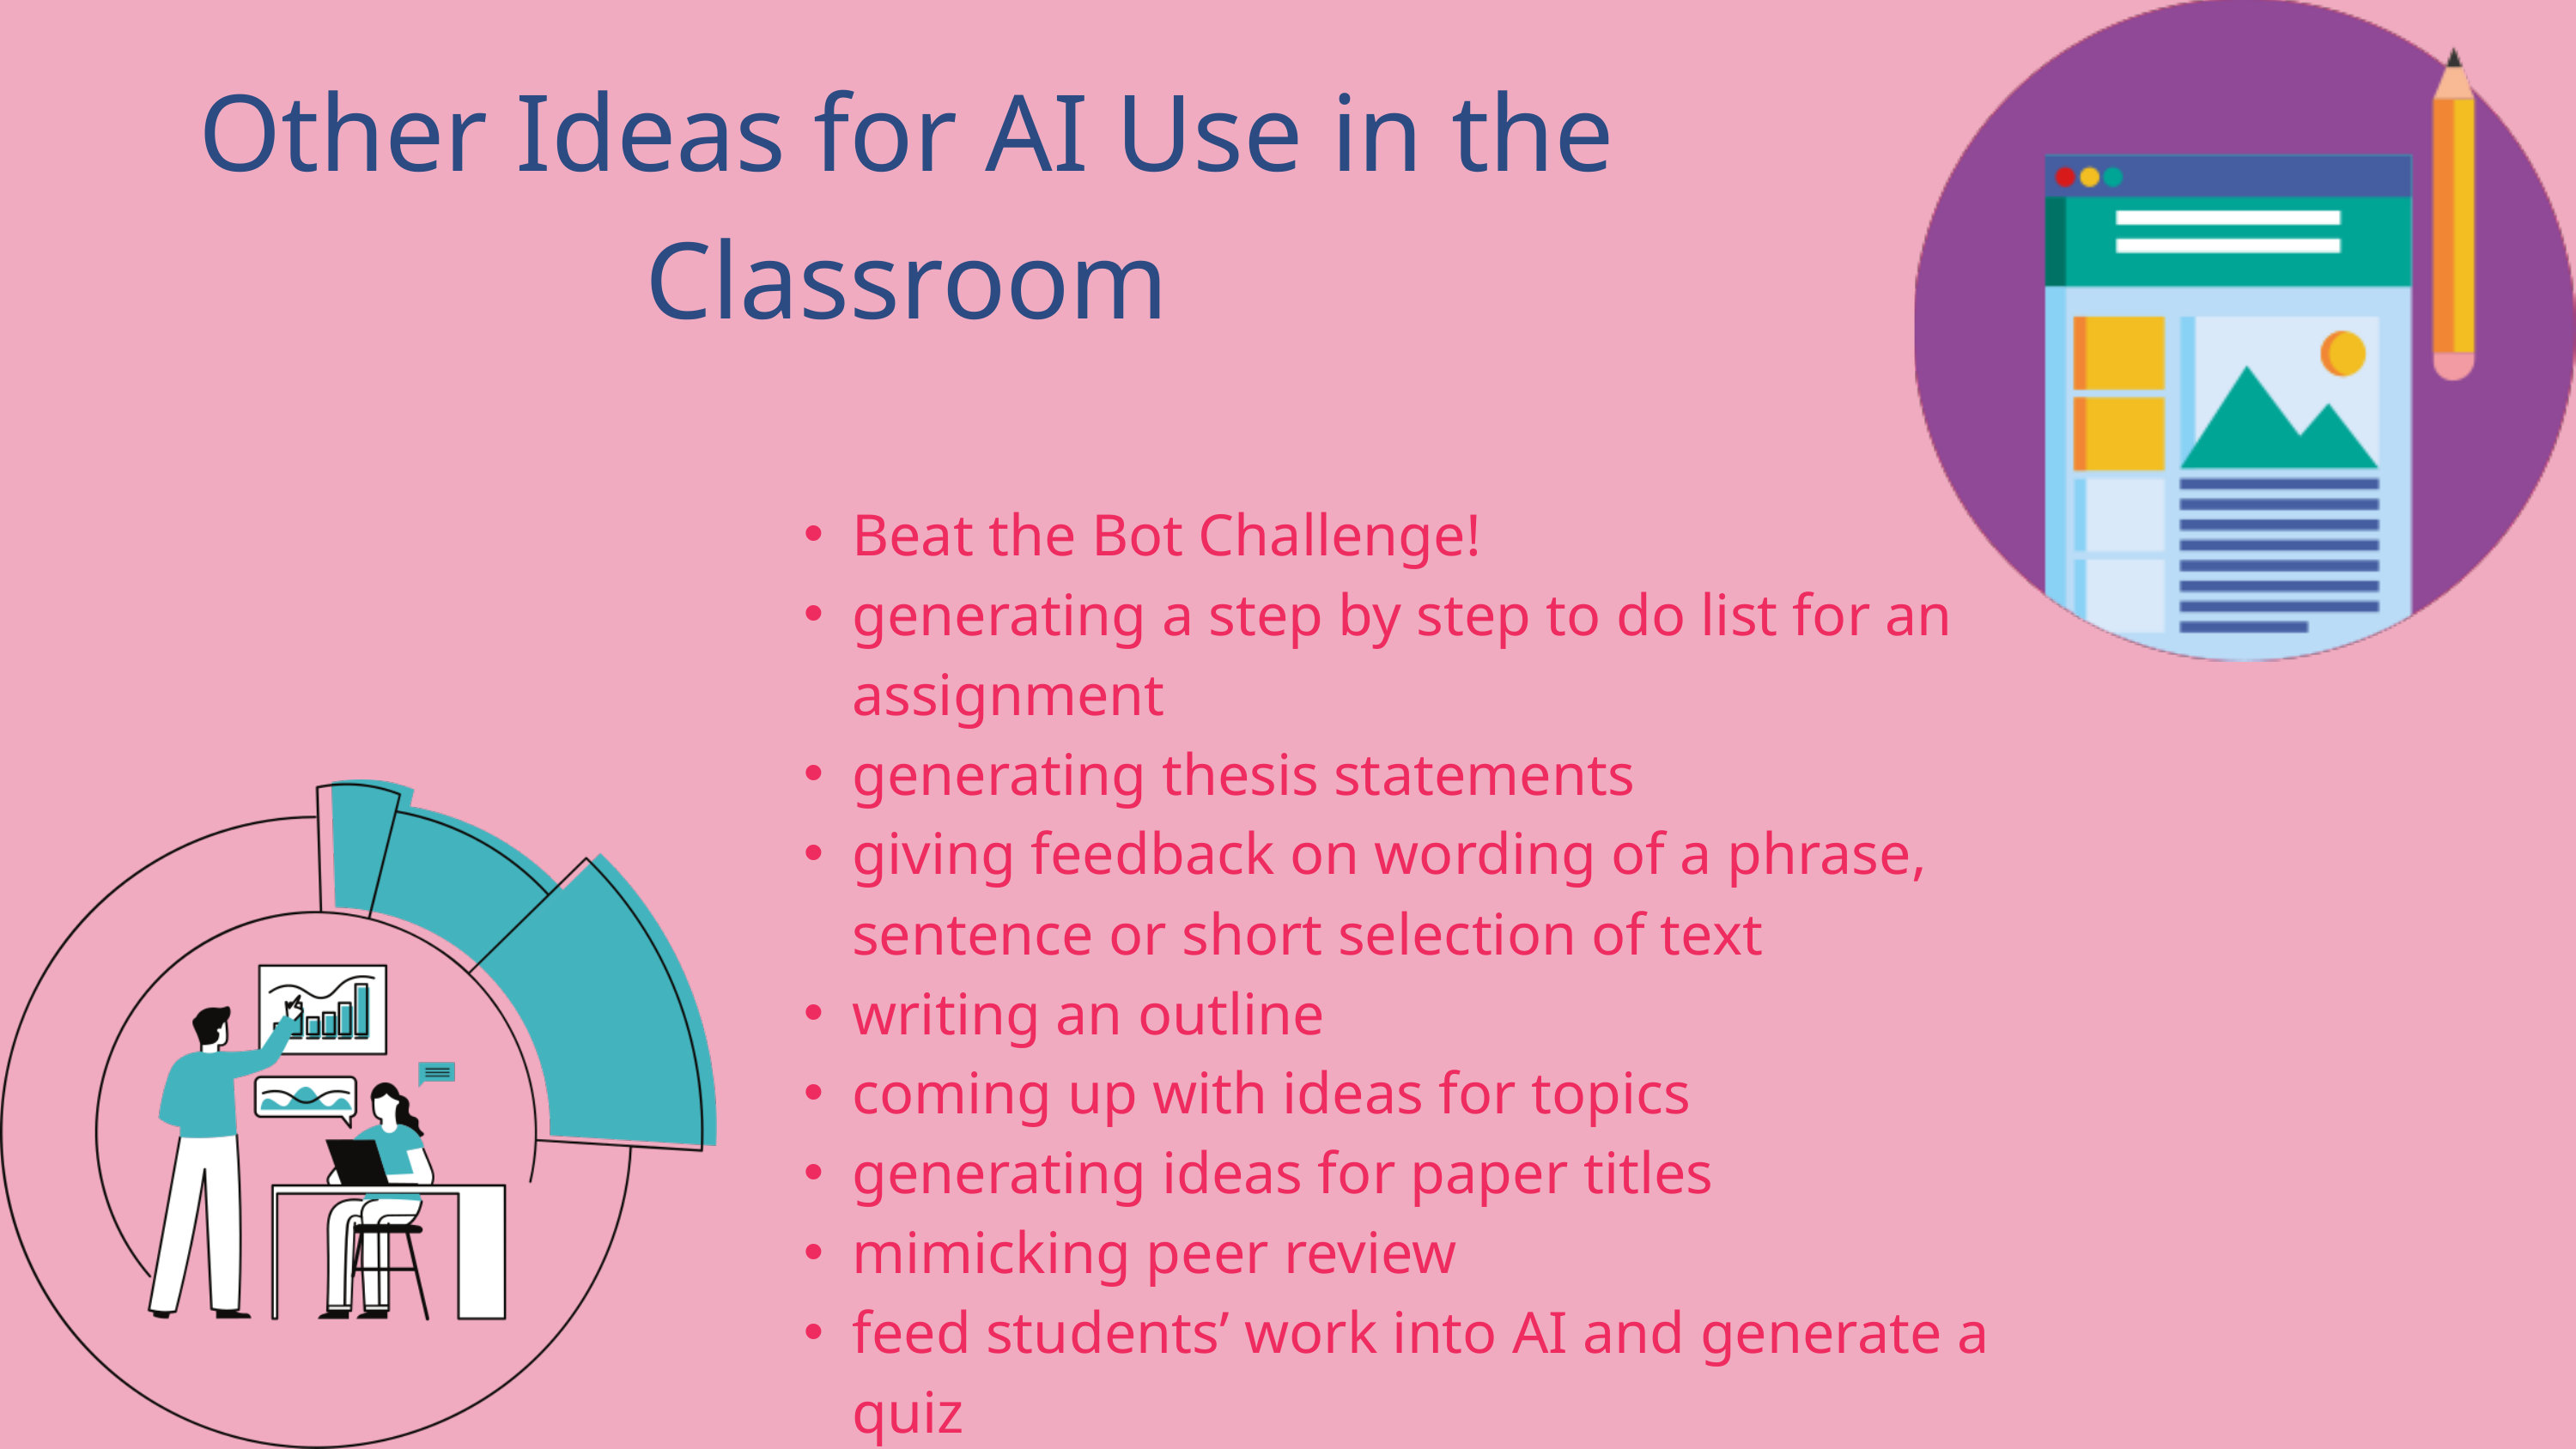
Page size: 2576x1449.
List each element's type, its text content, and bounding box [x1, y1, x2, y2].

text_box [1914, 0, 2576, 662]
text_box Other Ideas for AI Use in the Classroom [60, 44, 1754, 341]
text_box [0, 779, 717, 1449]
text_box Beat the Bot Challenge! generating a step by step to do list for an assignment generating thesis statements giving feedback on wording of a phrase, sentence or short selection of text writing an outline coming up with ideas for topics generating ideas for paper titles mimicking peer review feed students’ work into AI and generate a quiz [755, 487, 2095, 1449]
